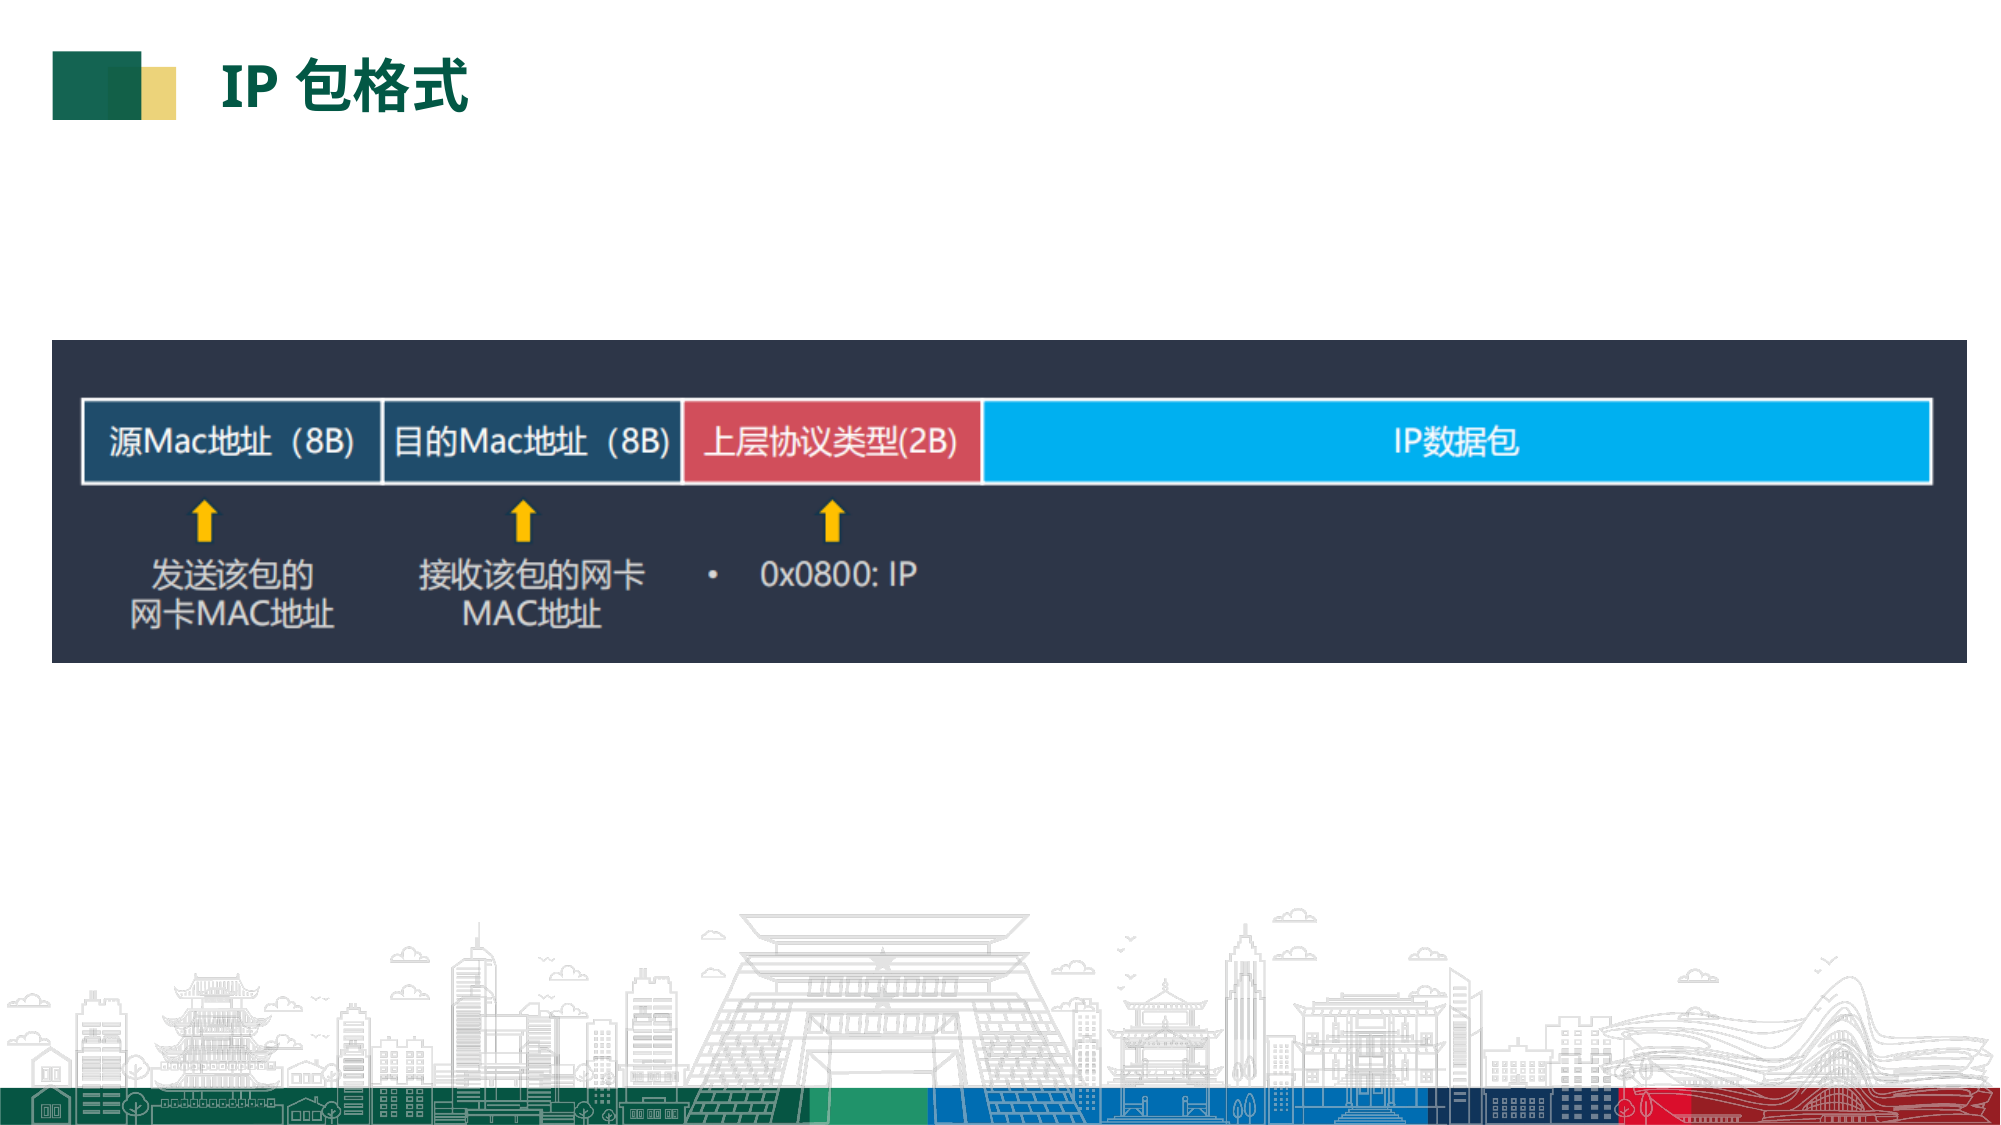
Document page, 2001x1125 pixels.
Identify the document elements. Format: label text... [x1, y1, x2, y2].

text_box IP包格式 [206, 50, 1927, 173]
picture [0, 0, 2001, 1125]
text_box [69, 30, 157, 147]
